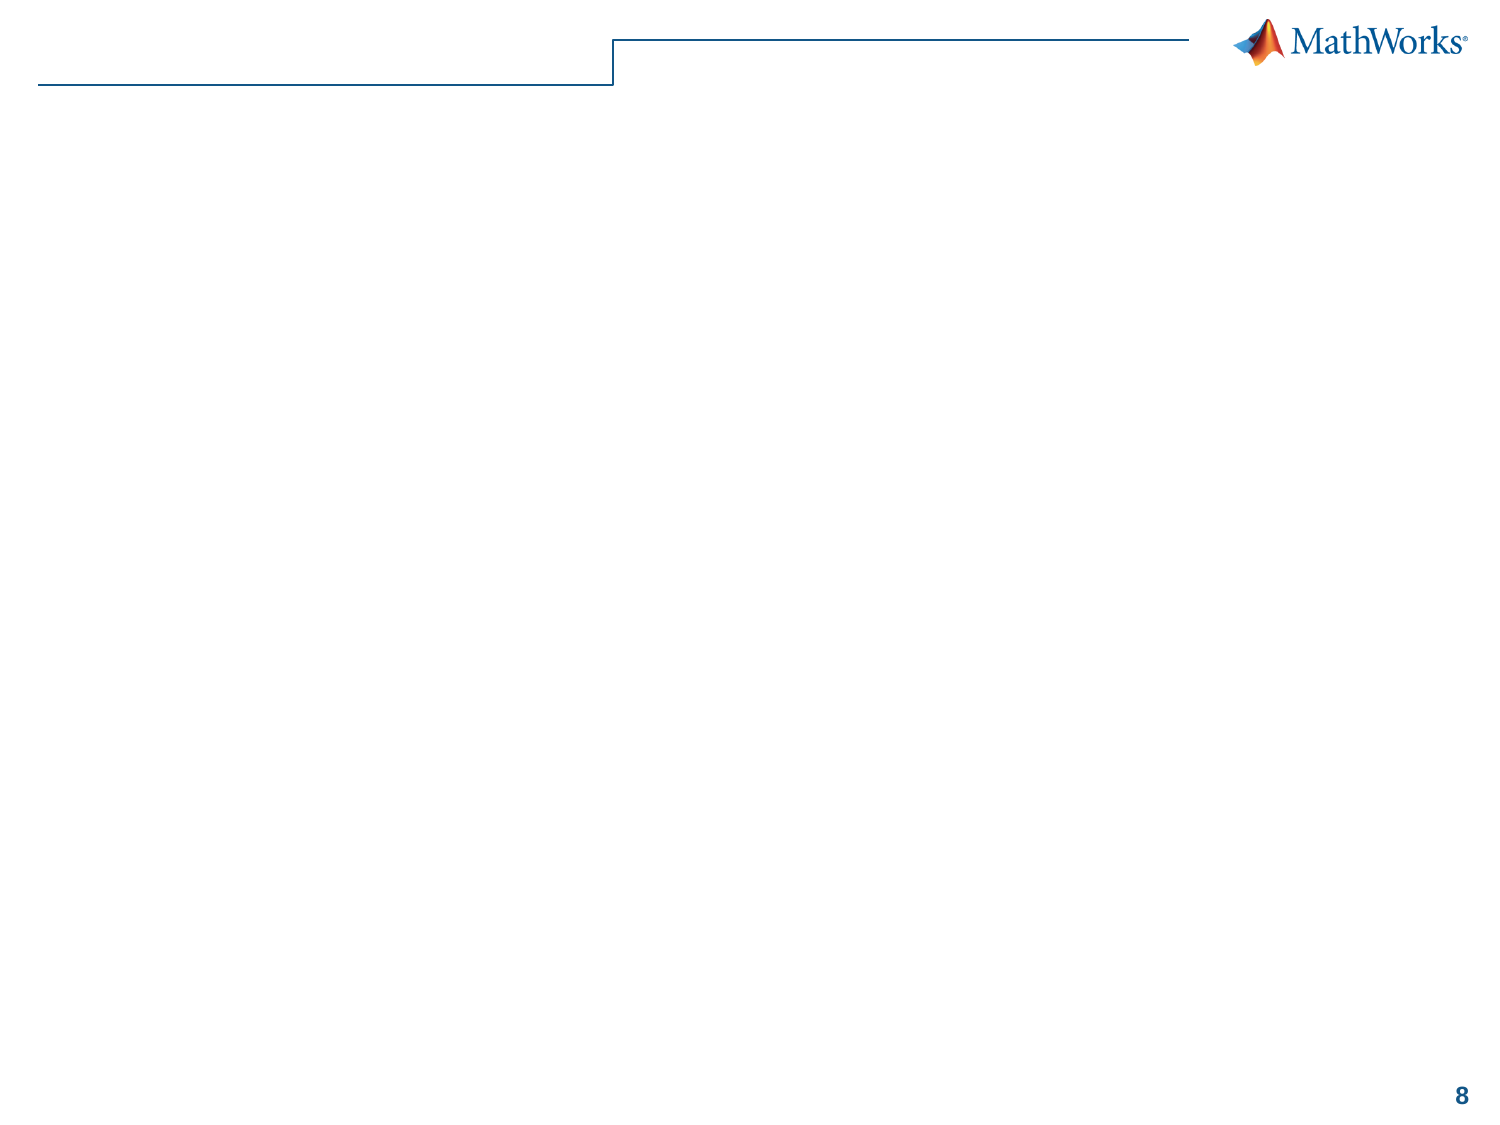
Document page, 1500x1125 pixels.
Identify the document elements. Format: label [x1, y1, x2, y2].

picture [1226, 7, 1483, 78]
